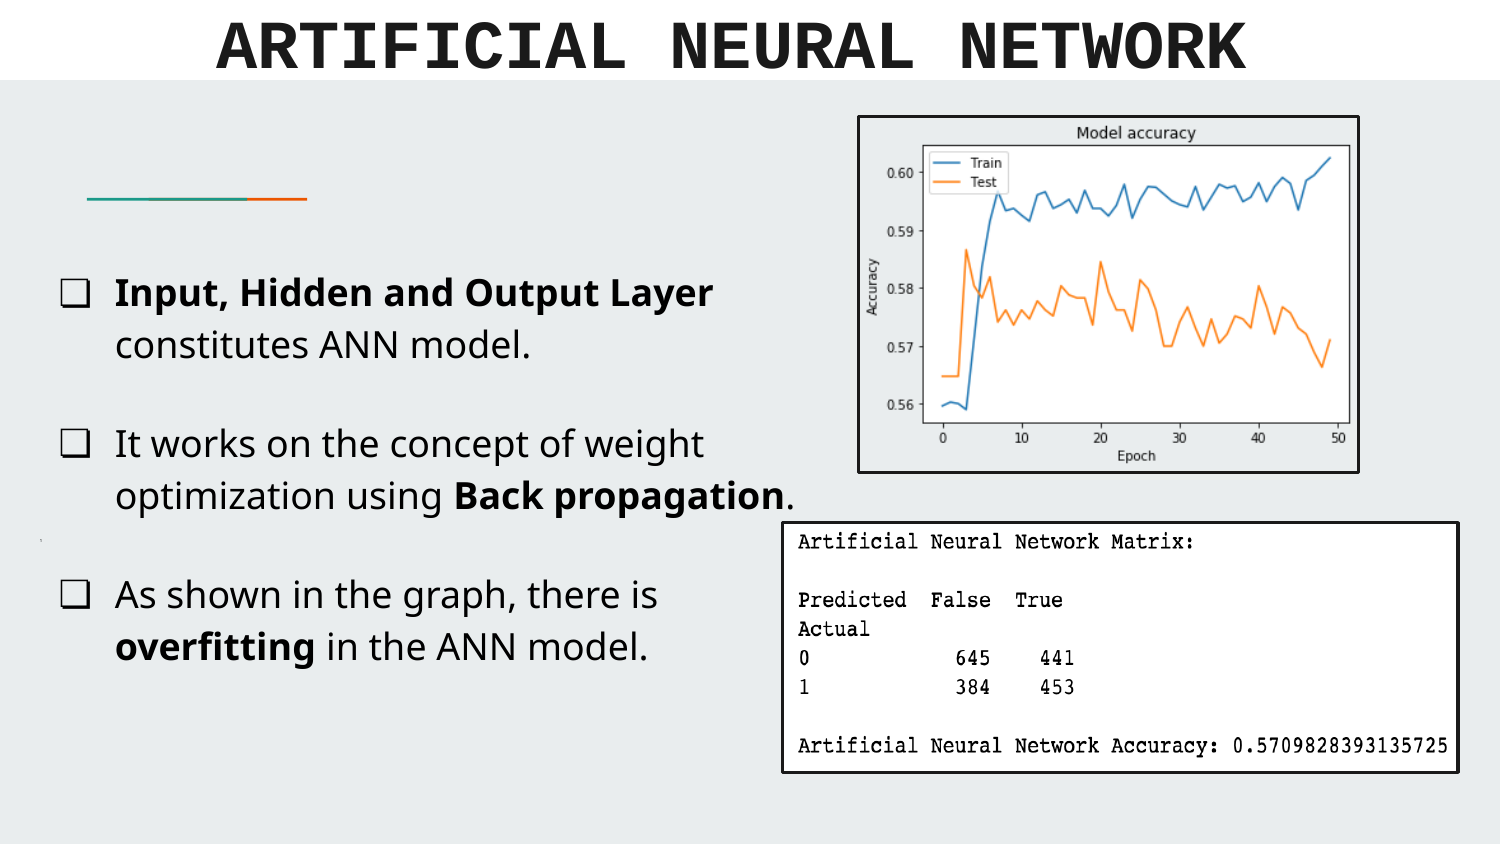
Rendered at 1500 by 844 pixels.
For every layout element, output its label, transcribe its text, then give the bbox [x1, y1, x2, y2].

title ARTIFICIAL NEURAL NETWORK [0, 0, 1478, 65]
picture [783, 523, 1457, 772]
text_box Input, Hidden and Output Layer constitutes ANN model. It works on the concept of weight optimization using Back propagation. 1 As shown in the graph, there is overfitting in the ANN model. [24, 247, 860, 844]
picture [859, 117, 1358, 471]
